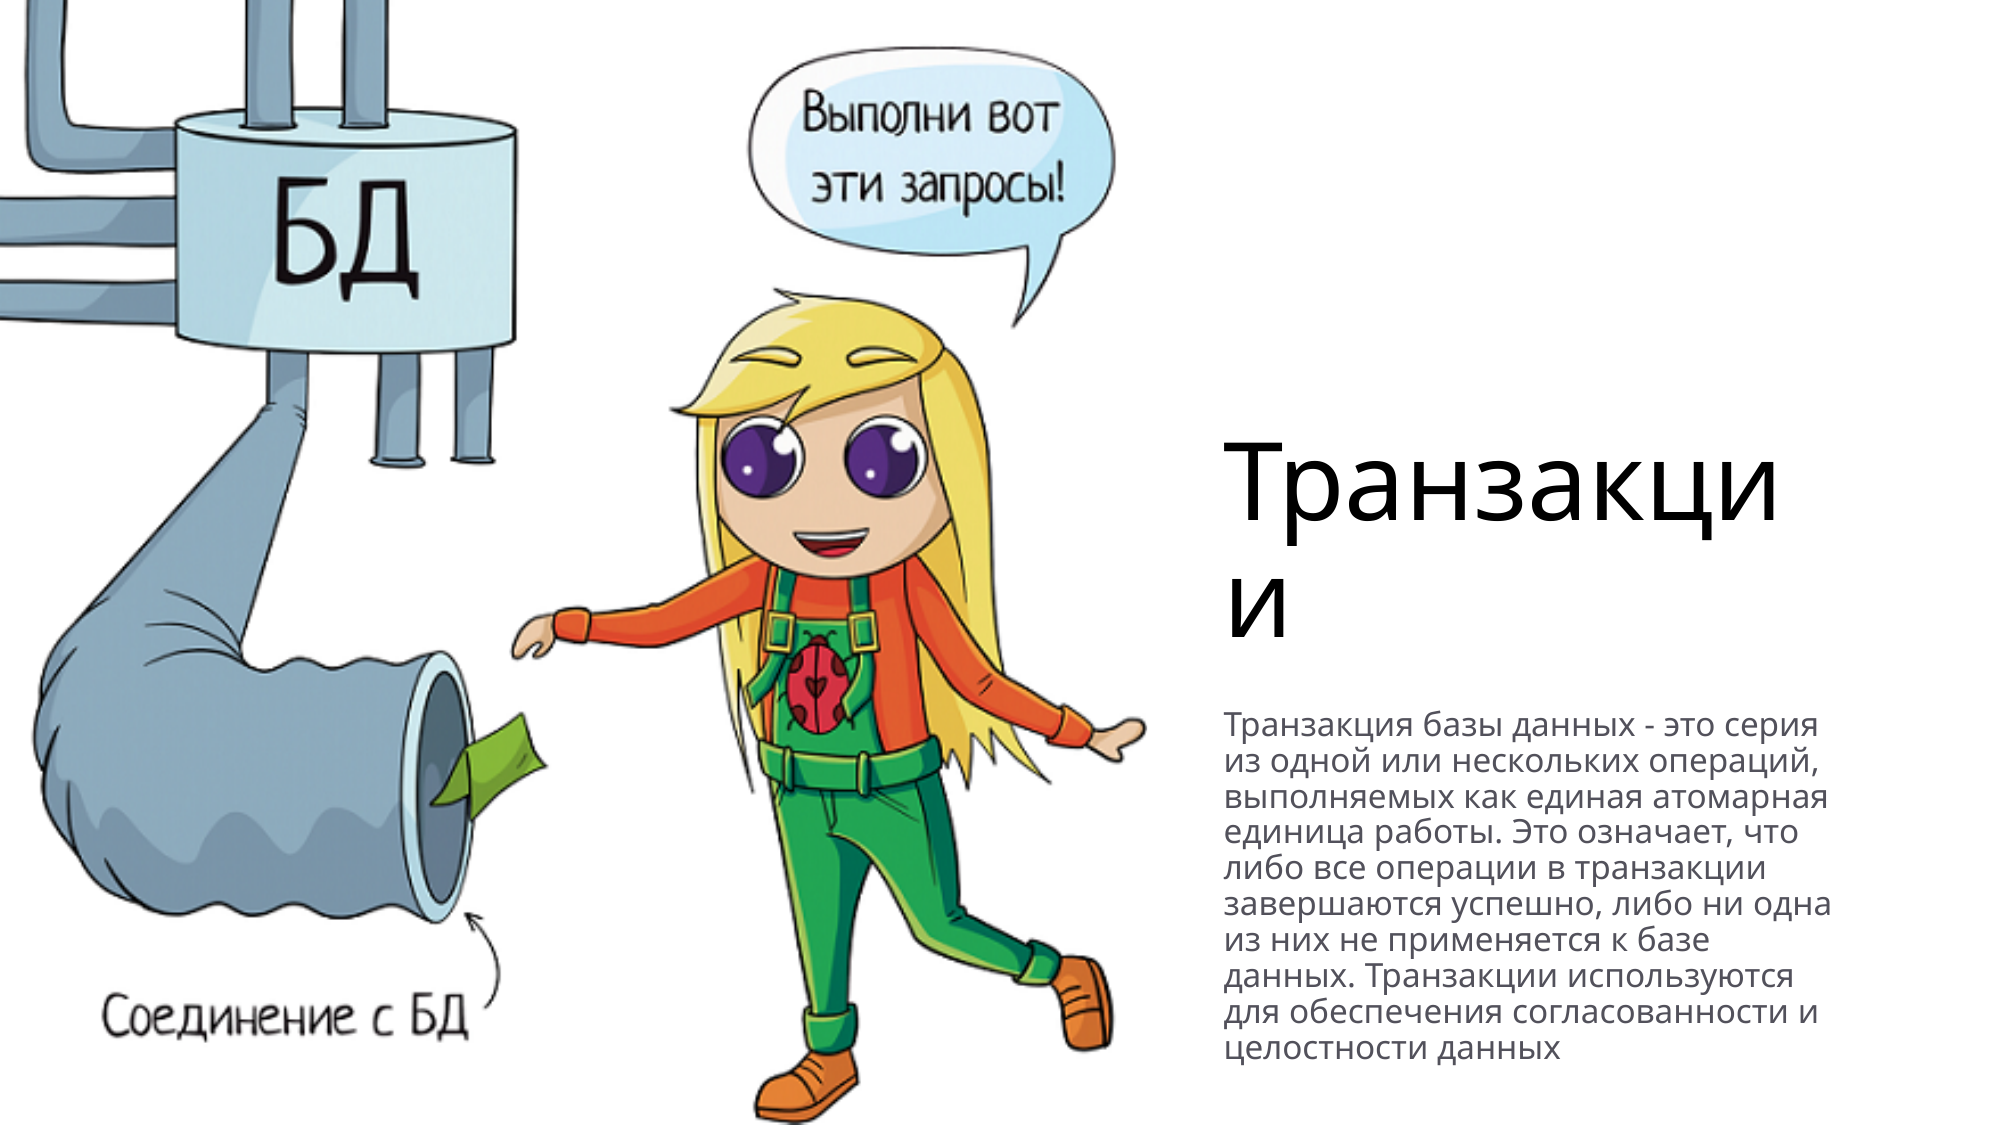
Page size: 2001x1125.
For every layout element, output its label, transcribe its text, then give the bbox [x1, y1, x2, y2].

subtitle Транзакция базы данных - это серия из одной или нескольких операций, выполняемых как единая атомарная единица работы. Это означает, что либо все операции в транзакции завершаются успешно, либо ни одна из них не применяется к базе данных. Транзакции используются для обеспечения согласованности и целостности данных [1208, 700, 1861, 944]
picture [0, 0, 1148, 1125]
title Транзакции [1208, 62, 1861, 669]
text_box [1148, 0, 2000, 1125]
